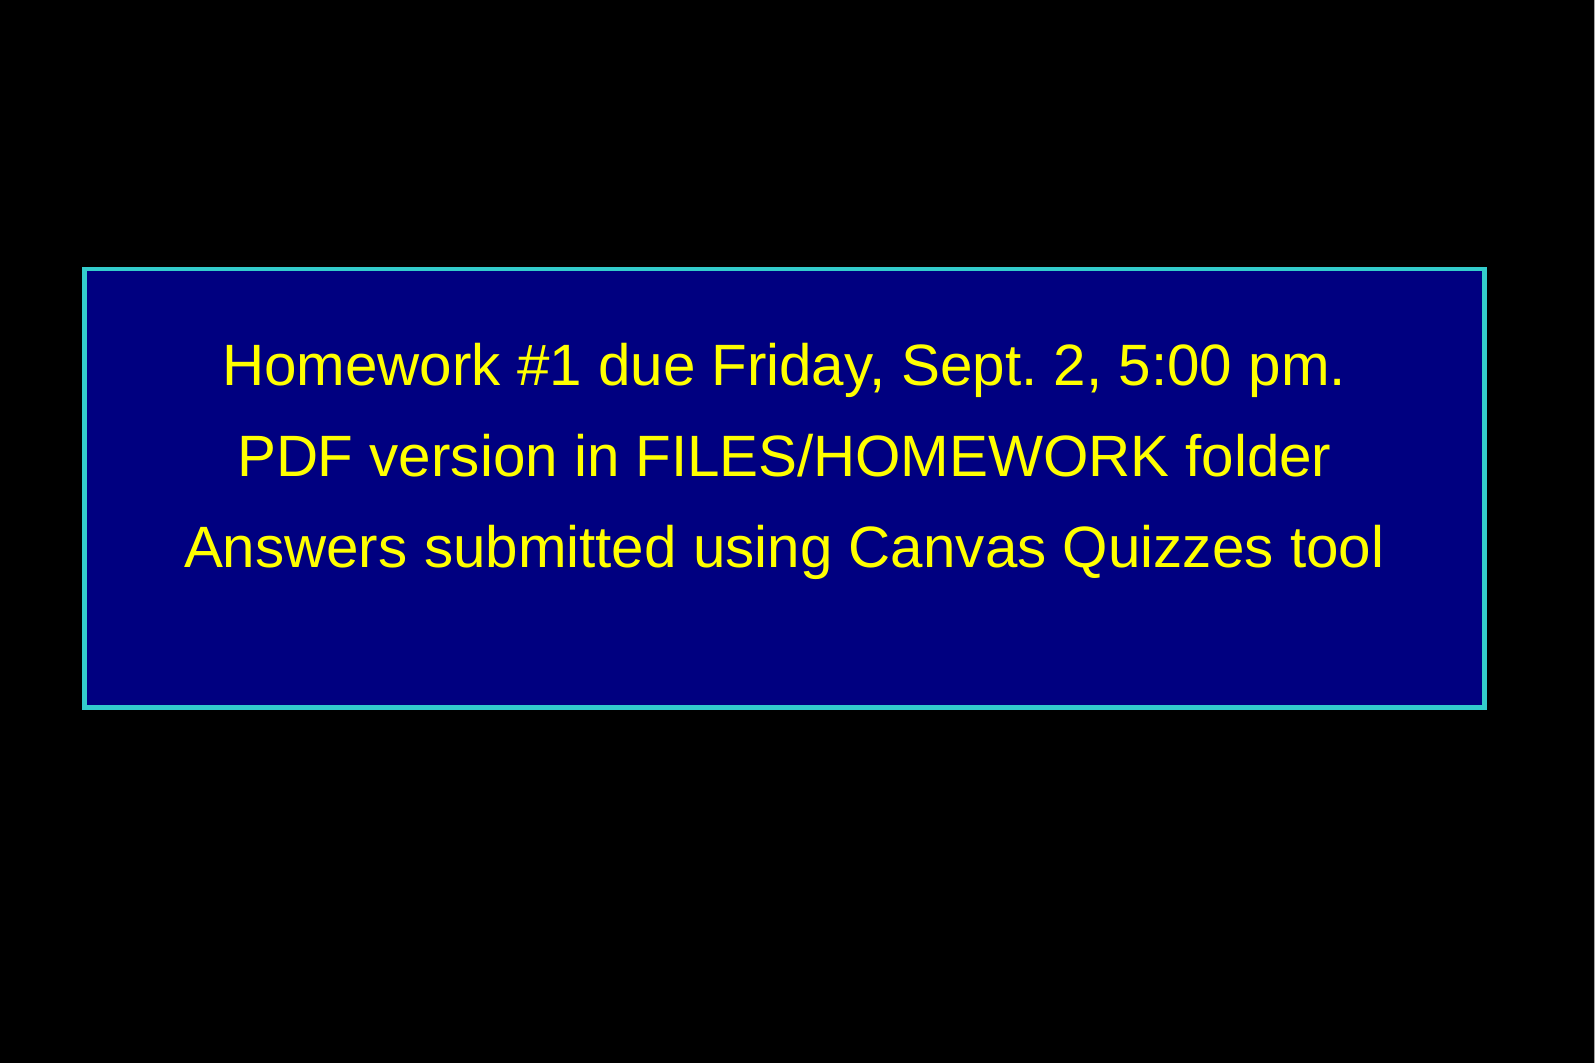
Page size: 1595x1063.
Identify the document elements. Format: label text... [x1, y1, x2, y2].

text_box Homework #1 due Friday, Sept. 2, 5:00 pm. PDF version in FILES/HOMEWORK folder Answers submitted using Canvas Quizzes tool [84, 268, 1485, 708]
